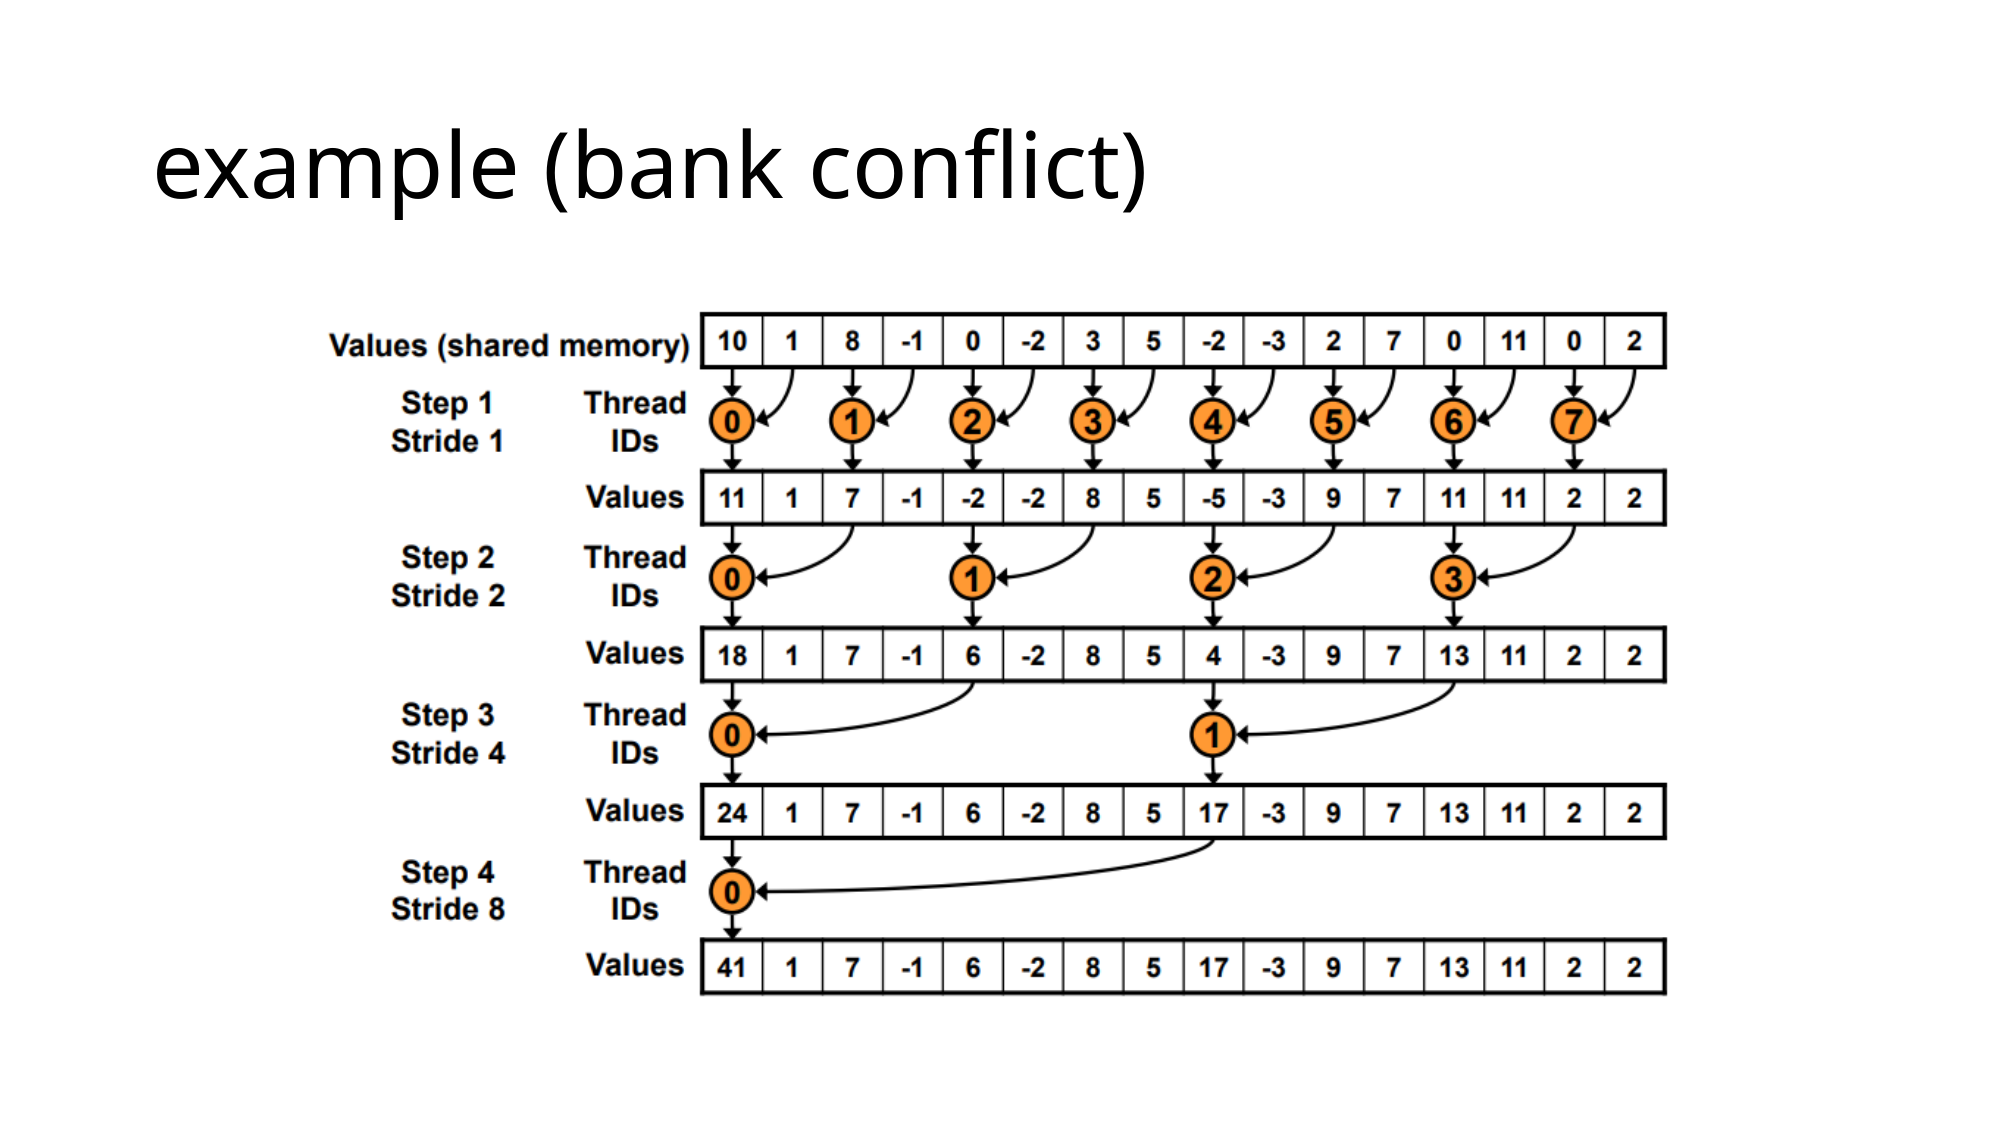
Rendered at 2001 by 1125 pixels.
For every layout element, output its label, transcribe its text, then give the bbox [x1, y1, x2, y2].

title example (bank conflict) [137, 59, 1863, 278]
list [318, 299, 1682, 1014]
